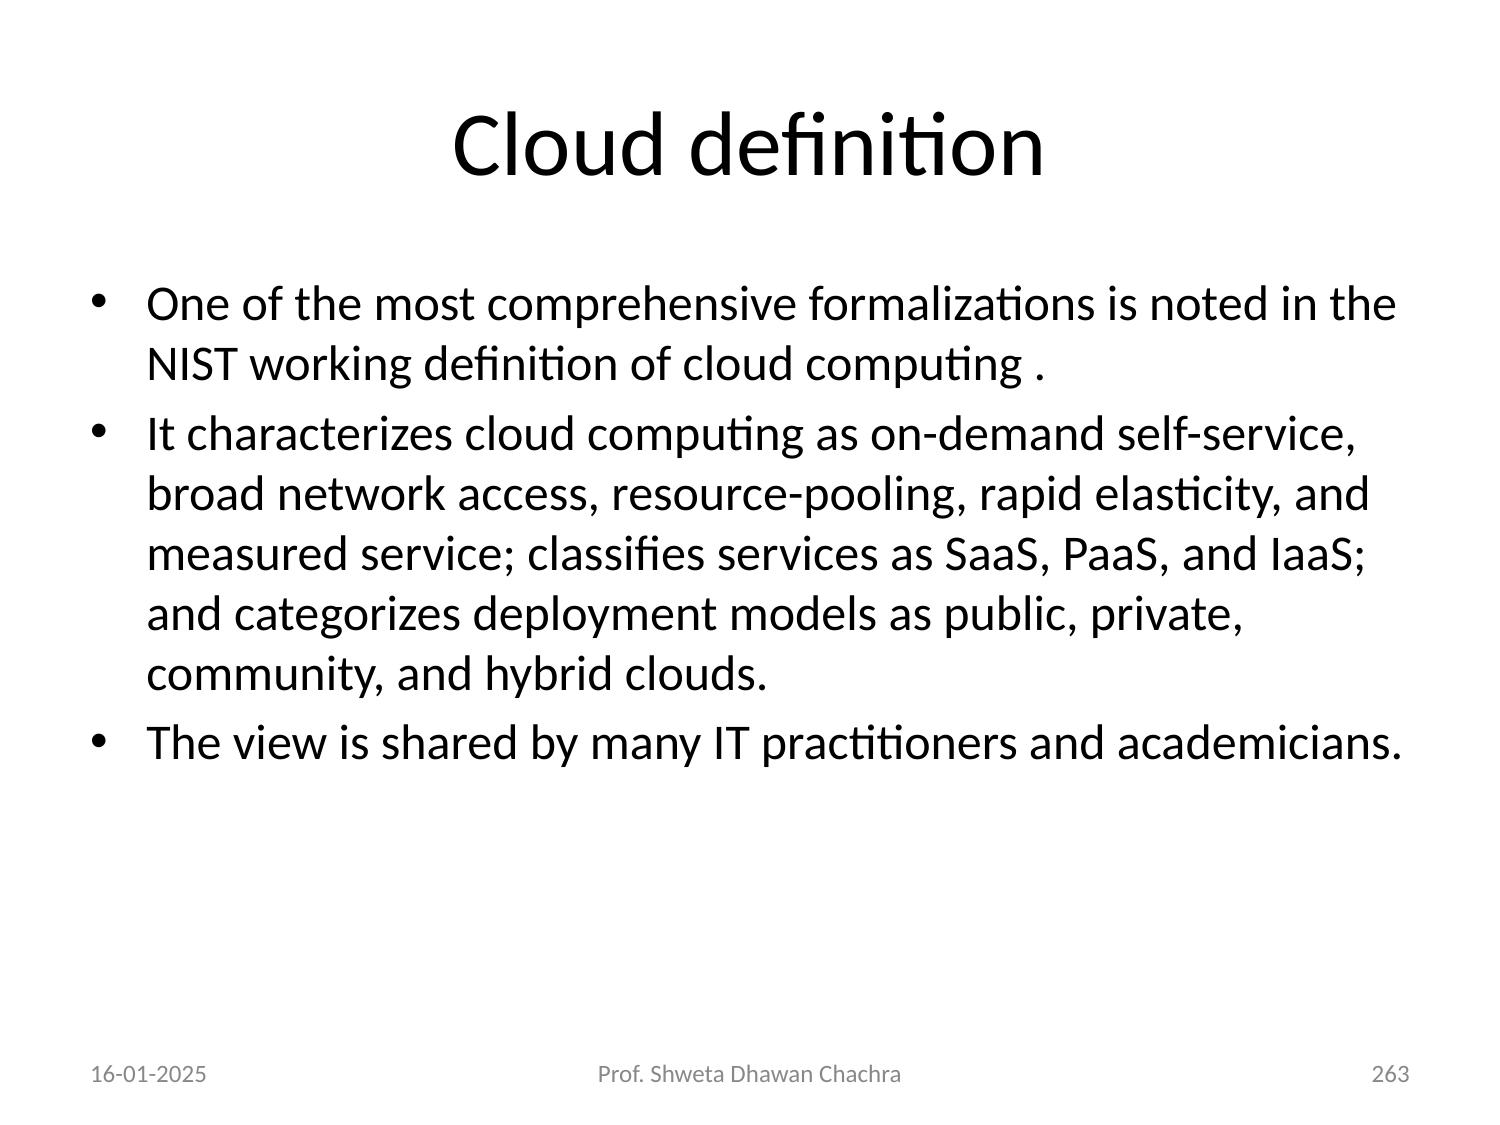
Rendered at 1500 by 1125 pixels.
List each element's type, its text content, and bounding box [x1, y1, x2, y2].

title Cloud definition [75, 45, 1425, 233]
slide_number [75, 1042, 425, 1103]
slide_number ‹#› [1074, 1042, 1425, 1103]
footer Prof. Shweta Dhawan Chachra [512, 1042, 988, 1103]
list One of the most comprehensive formalizations is noted in the NIST working definition of cloud computing . It characterizes cloud computing as on-demand self-service, broad network access, resource-pooling, rapid elasticity, and measured service; classifies services as SaaS, PaaS, and IaaS; and categorizes deployment models as public, private, community, and hybrid clouds. The view is shared by many IT practitioners and academicians. [75, 262, 1425, 1005]
